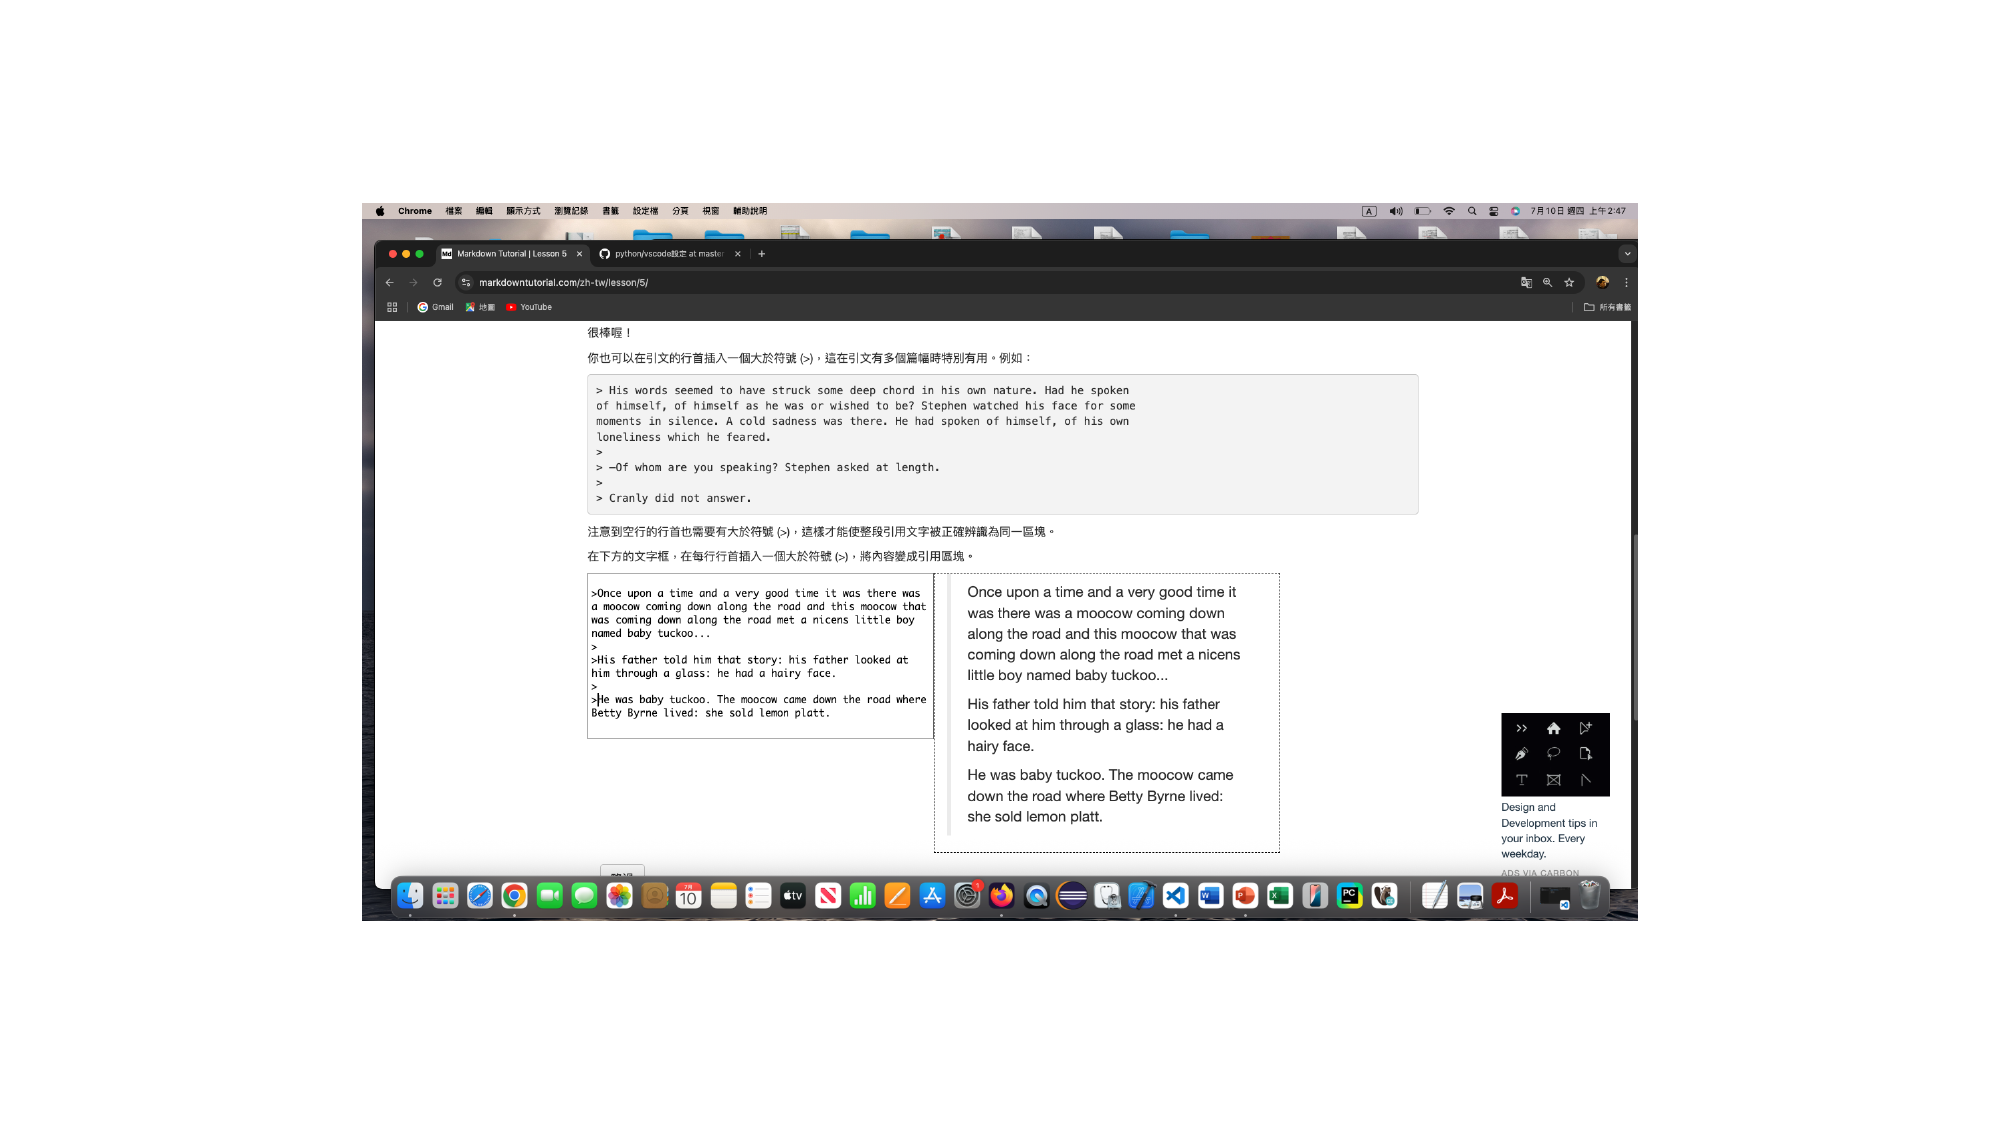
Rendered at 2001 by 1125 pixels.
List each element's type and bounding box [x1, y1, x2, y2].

picture [361, 203, 1638, 922]
